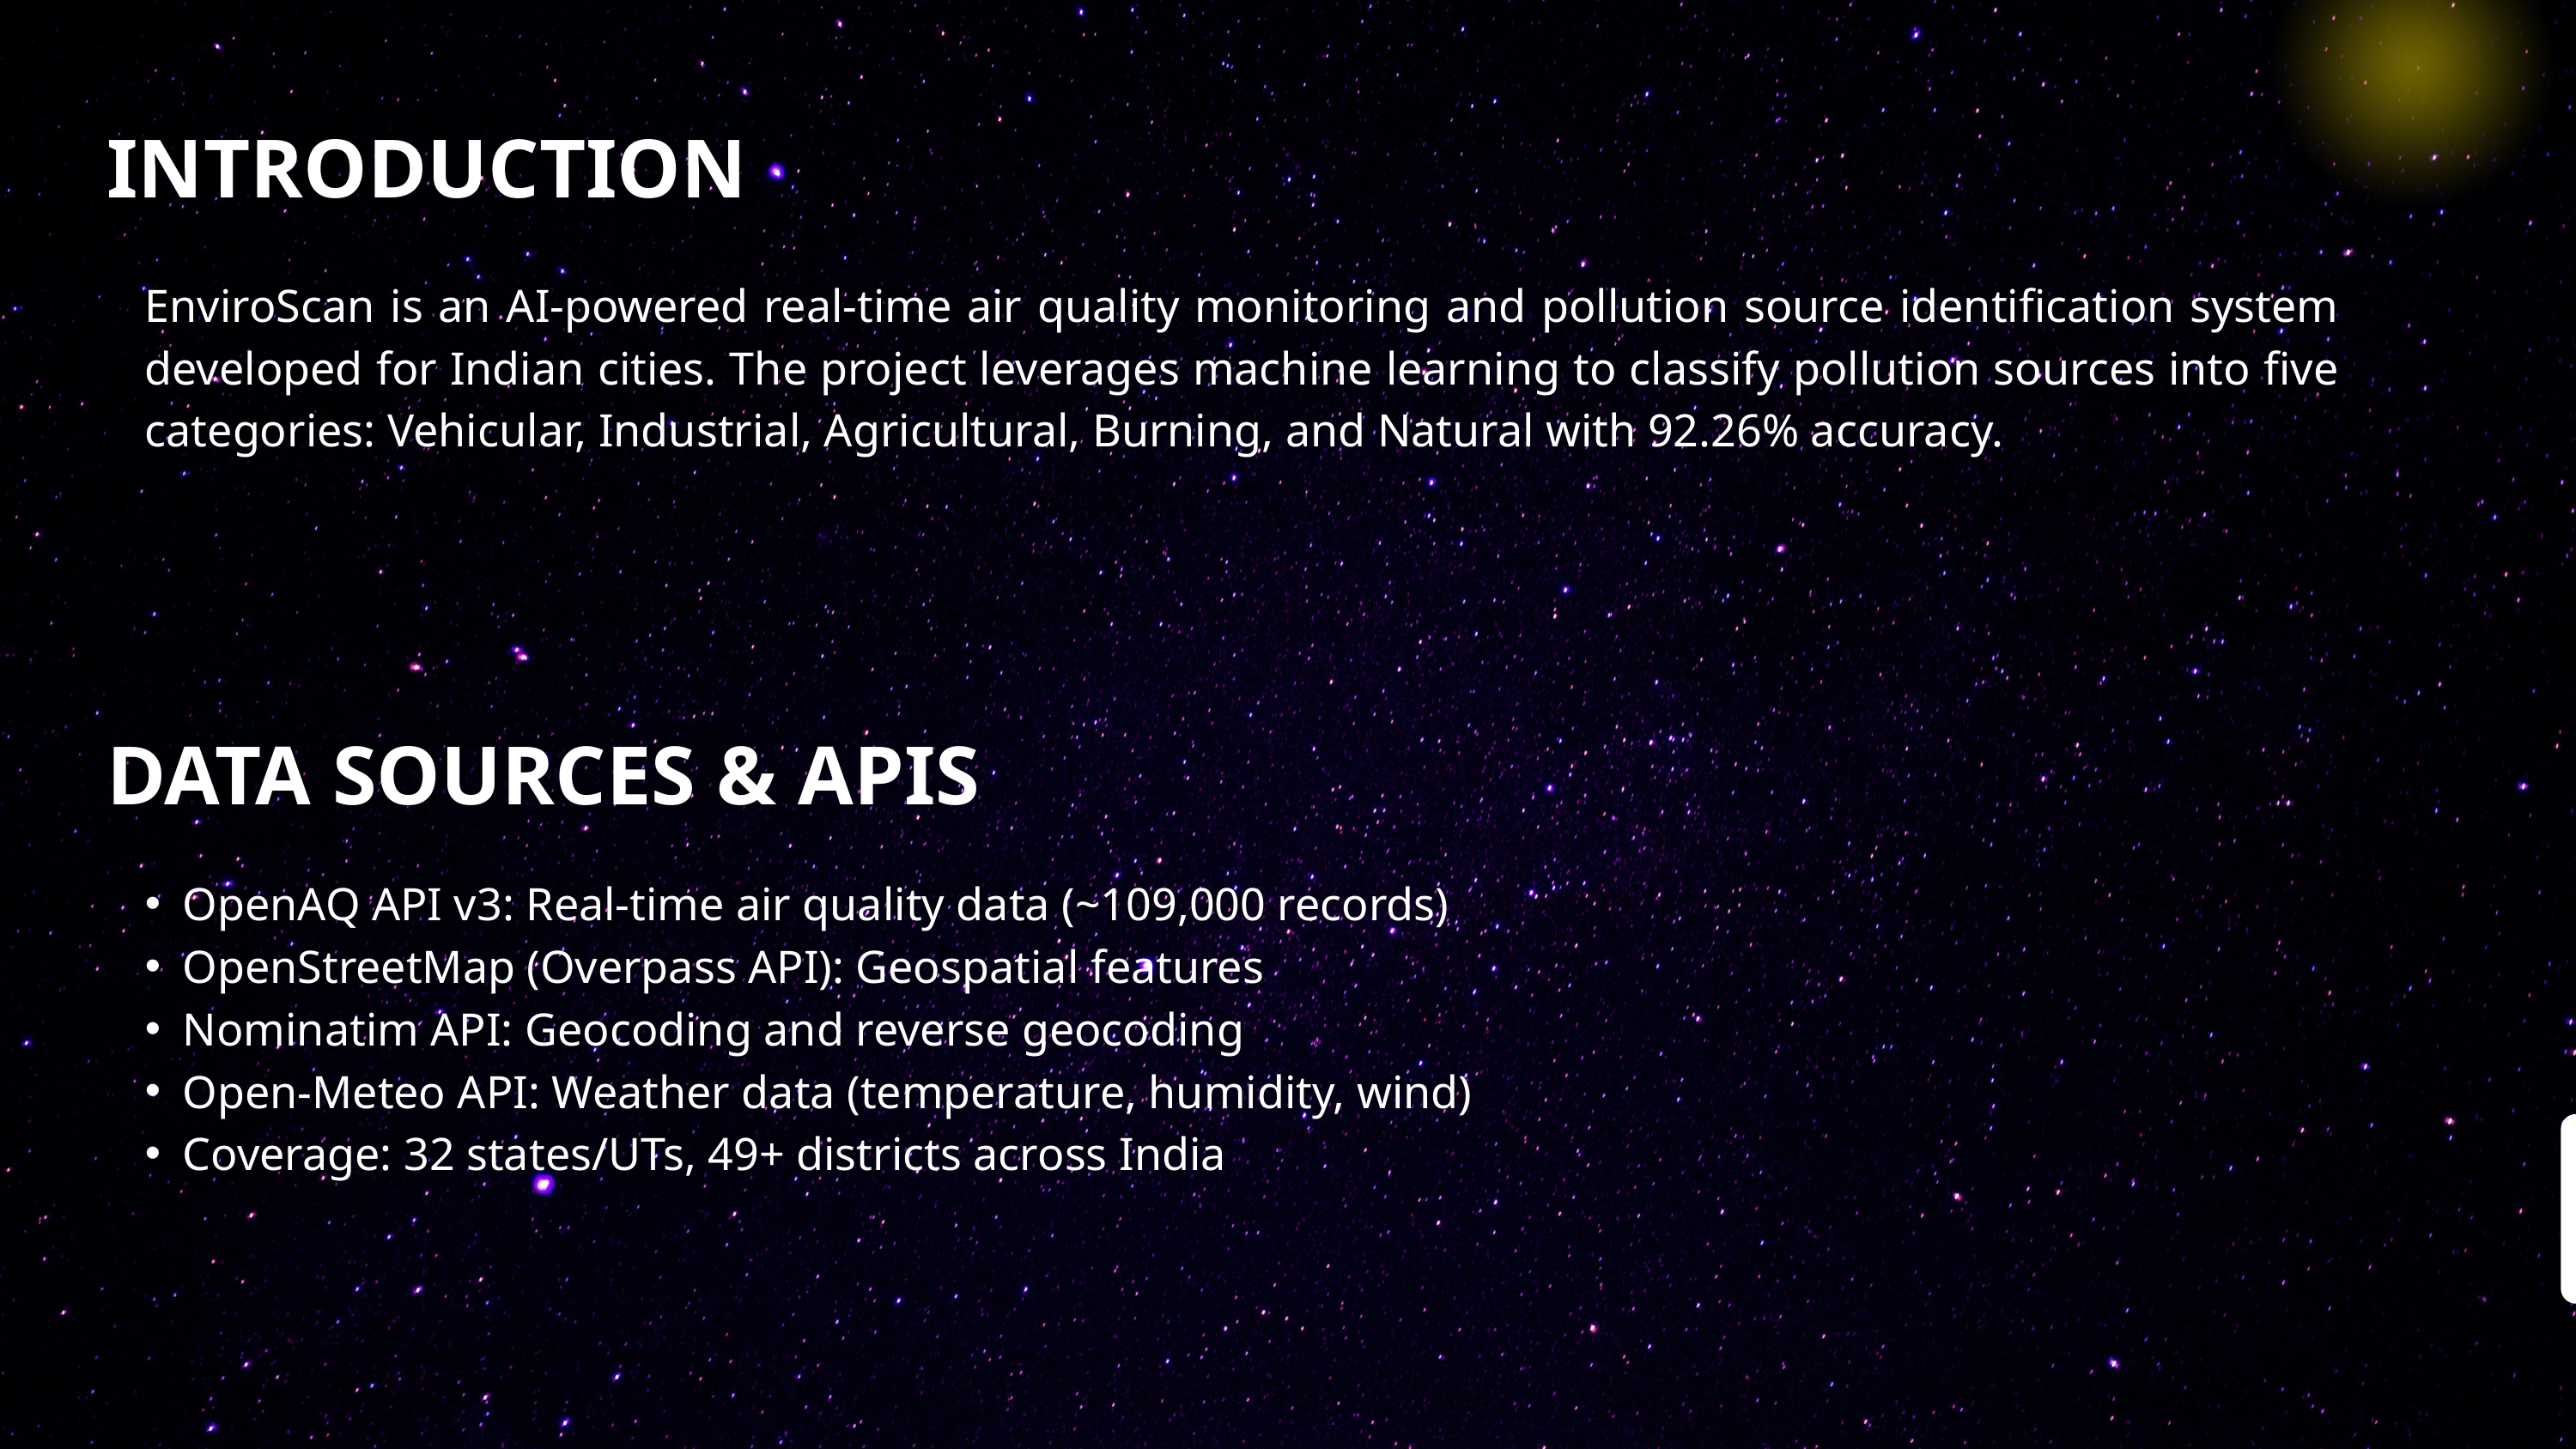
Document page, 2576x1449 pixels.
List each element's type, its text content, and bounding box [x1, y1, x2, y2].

text_box EnviroScan is an AI-powered real-time air quality monitoring and pollution source identification system developed for Indian cities. The project leverages machine learning to classify pollution sources into five categories: Vehicular, Industrial, Agricultural, Burning, and Natural with 92.26% accuracy. [144, 268, 2341, 457]
text_box [0, 0, 2576, 1449]
text_box INTRODUCTION [106, 119, 1531, 214]
text_box DATA SOURCES & APIS [106, 726, 1531, 866]
text_box OpenAQ API v3: Real-time air quality data (~109,000 records) OpenStreetMap (Overpass API): Geospatial features Nominatim API: Geocoding and reverse geocoding Open-Meteo API: Weather data (temperature, humidity, wind) Coverage: 32 states/UTs, 49+ districts across India [106, 866, 2303, 1243]
text_box [2264, 0, 2561, 214]
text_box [2561, 1113, 2576, 1304]
